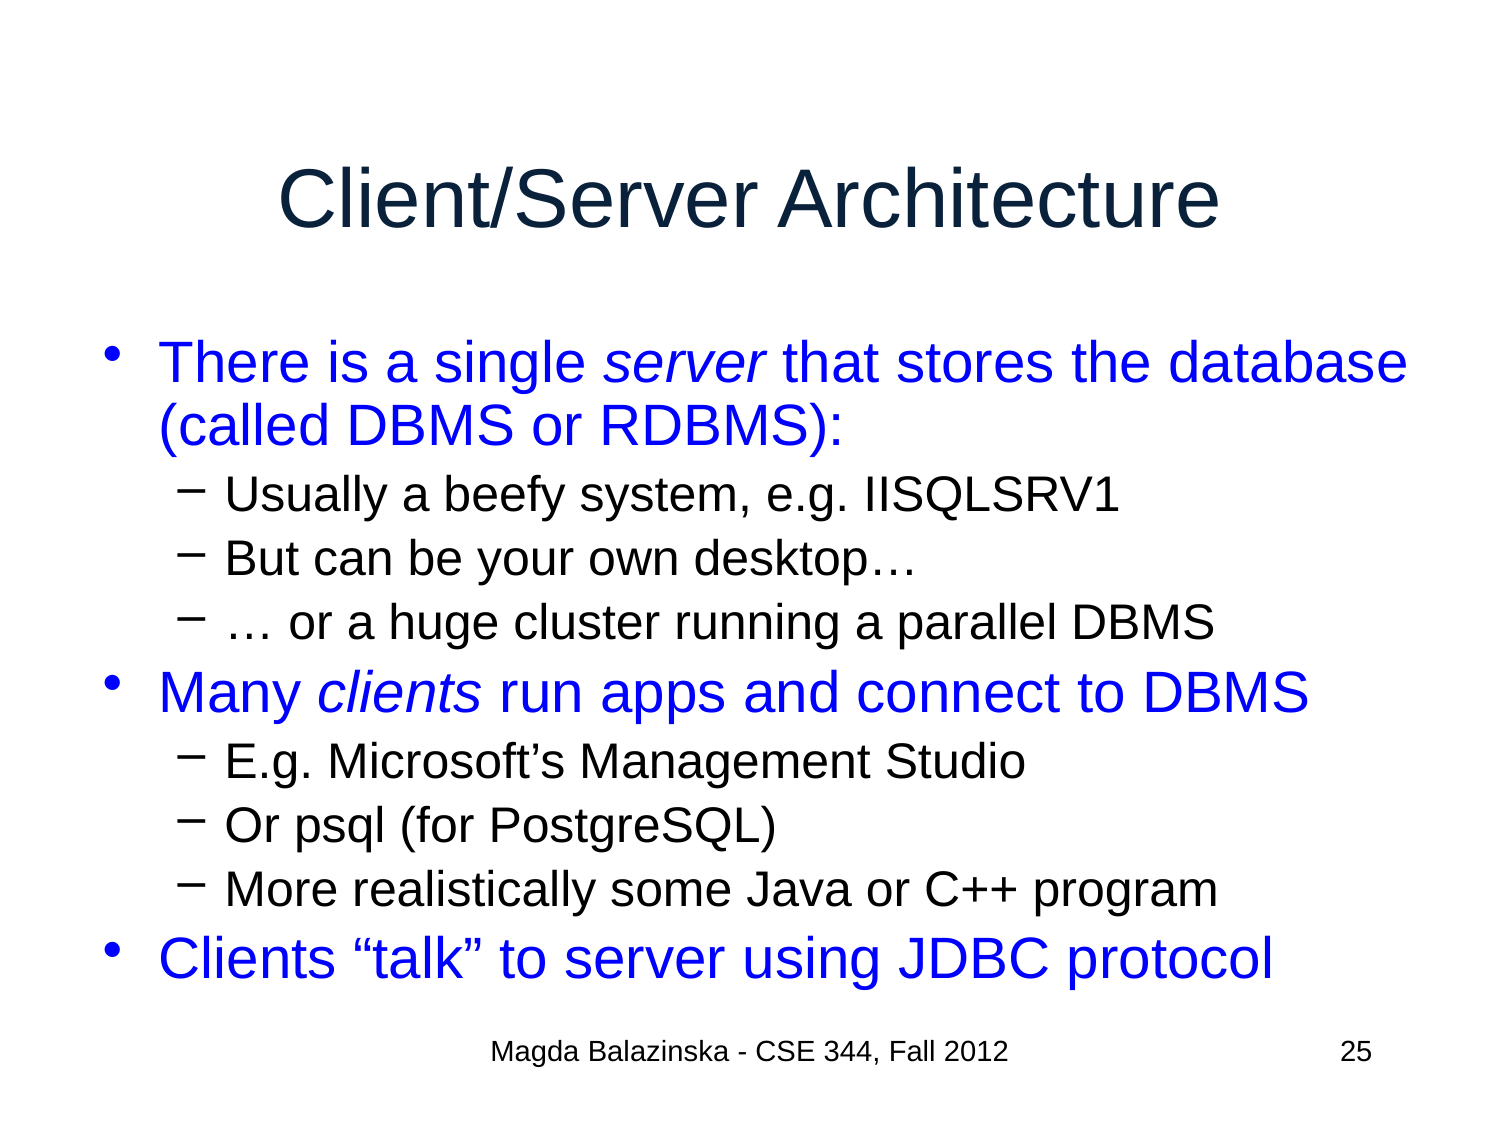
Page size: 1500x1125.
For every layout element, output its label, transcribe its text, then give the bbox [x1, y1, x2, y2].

title Client/Server Architecture [112, 99, 1388, 288]
slide_number 25 [1074, 1024, 1388, 1101]
footer Magda Balazinska - CSE 344, Fall 2012 [474, 1024, 1026, 1101]
list There is a single server that stores the database (called DBMS or RDBMS): Usually a beefy system, e.g. IISQLSRV1 But can be your own desktop… … or a huge cluster running a parallel DBMS Many clients run apps and connect to DBMS E.g. Microsoft’s Management Studio Or psql (for PostgreSQL) More realistically some Java or C++ program Clients “talk” to server using JDBC protocol [87, 324, 1426, 1001]
